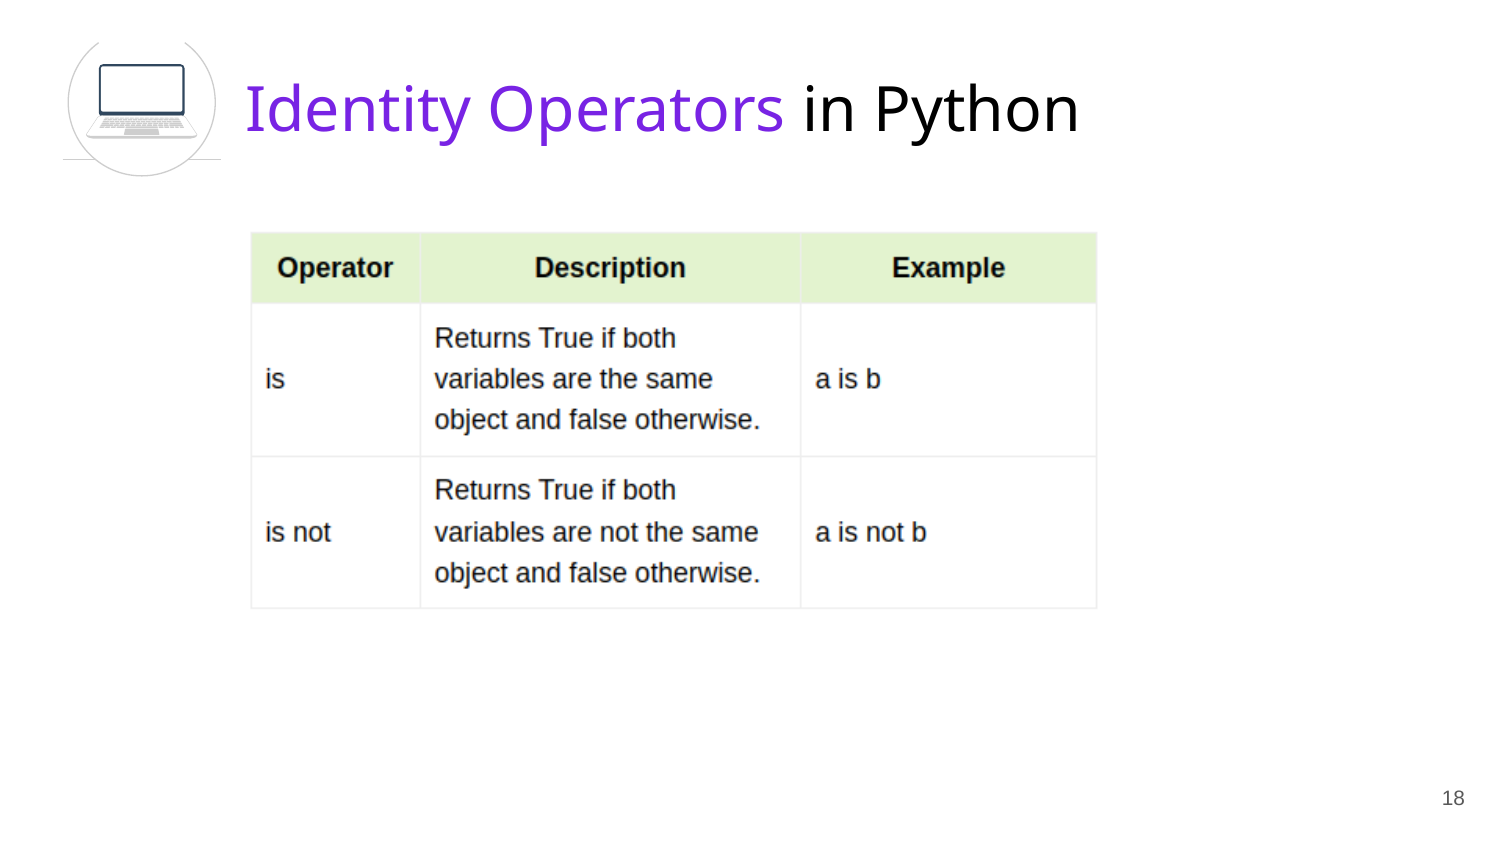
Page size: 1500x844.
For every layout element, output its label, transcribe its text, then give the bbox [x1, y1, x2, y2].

slide_number 18 [1389, 764, 1480, 830]
picture [232, 215, 1118, 629]
text_box Identity Operators in Python [230, 67, 1224, 146]
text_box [62, 42, 221, 177]
